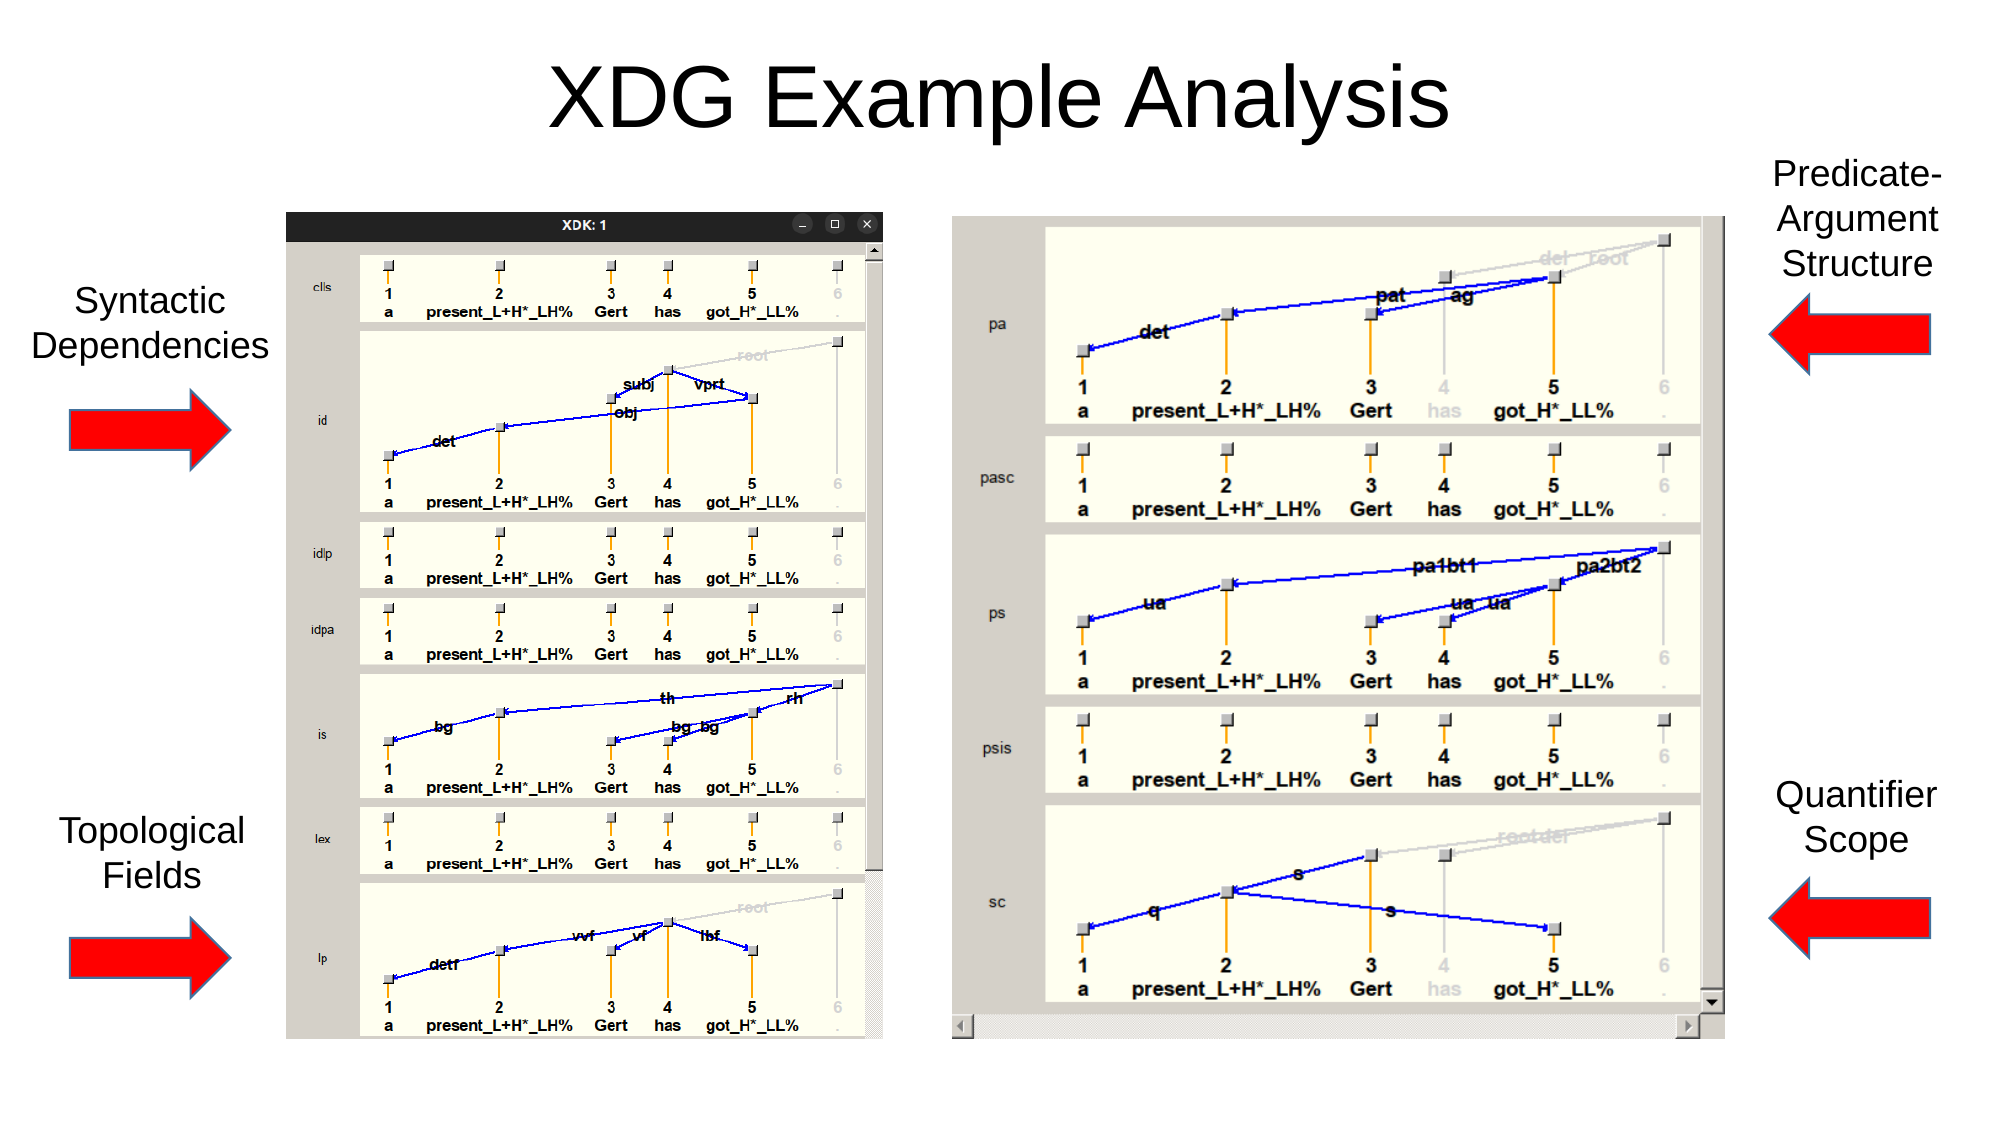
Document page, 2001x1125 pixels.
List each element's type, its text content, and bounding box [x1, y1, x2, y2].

text_box [68, 387, 232, 473]
picture [952, 216, 1725, 1039]
text_box Syntactic Dependencies [11, 268, 281, 374]
text_box [68, 915, 232, 1001]
text_box Predicate- Argument Structure [1754, 141, 1961, 292]
text_box [1768, 292, 1932, 377]
title XDG Example Analysis [150, 43, 1850, 154]
text_box Quantifier Scope [1752, 762, 1961, 868]
text_box [1768, 875, 1932, 961]
picture [286, 212, 883, 1039]
text_box Topological Fields [11, 798, 281, 904]
